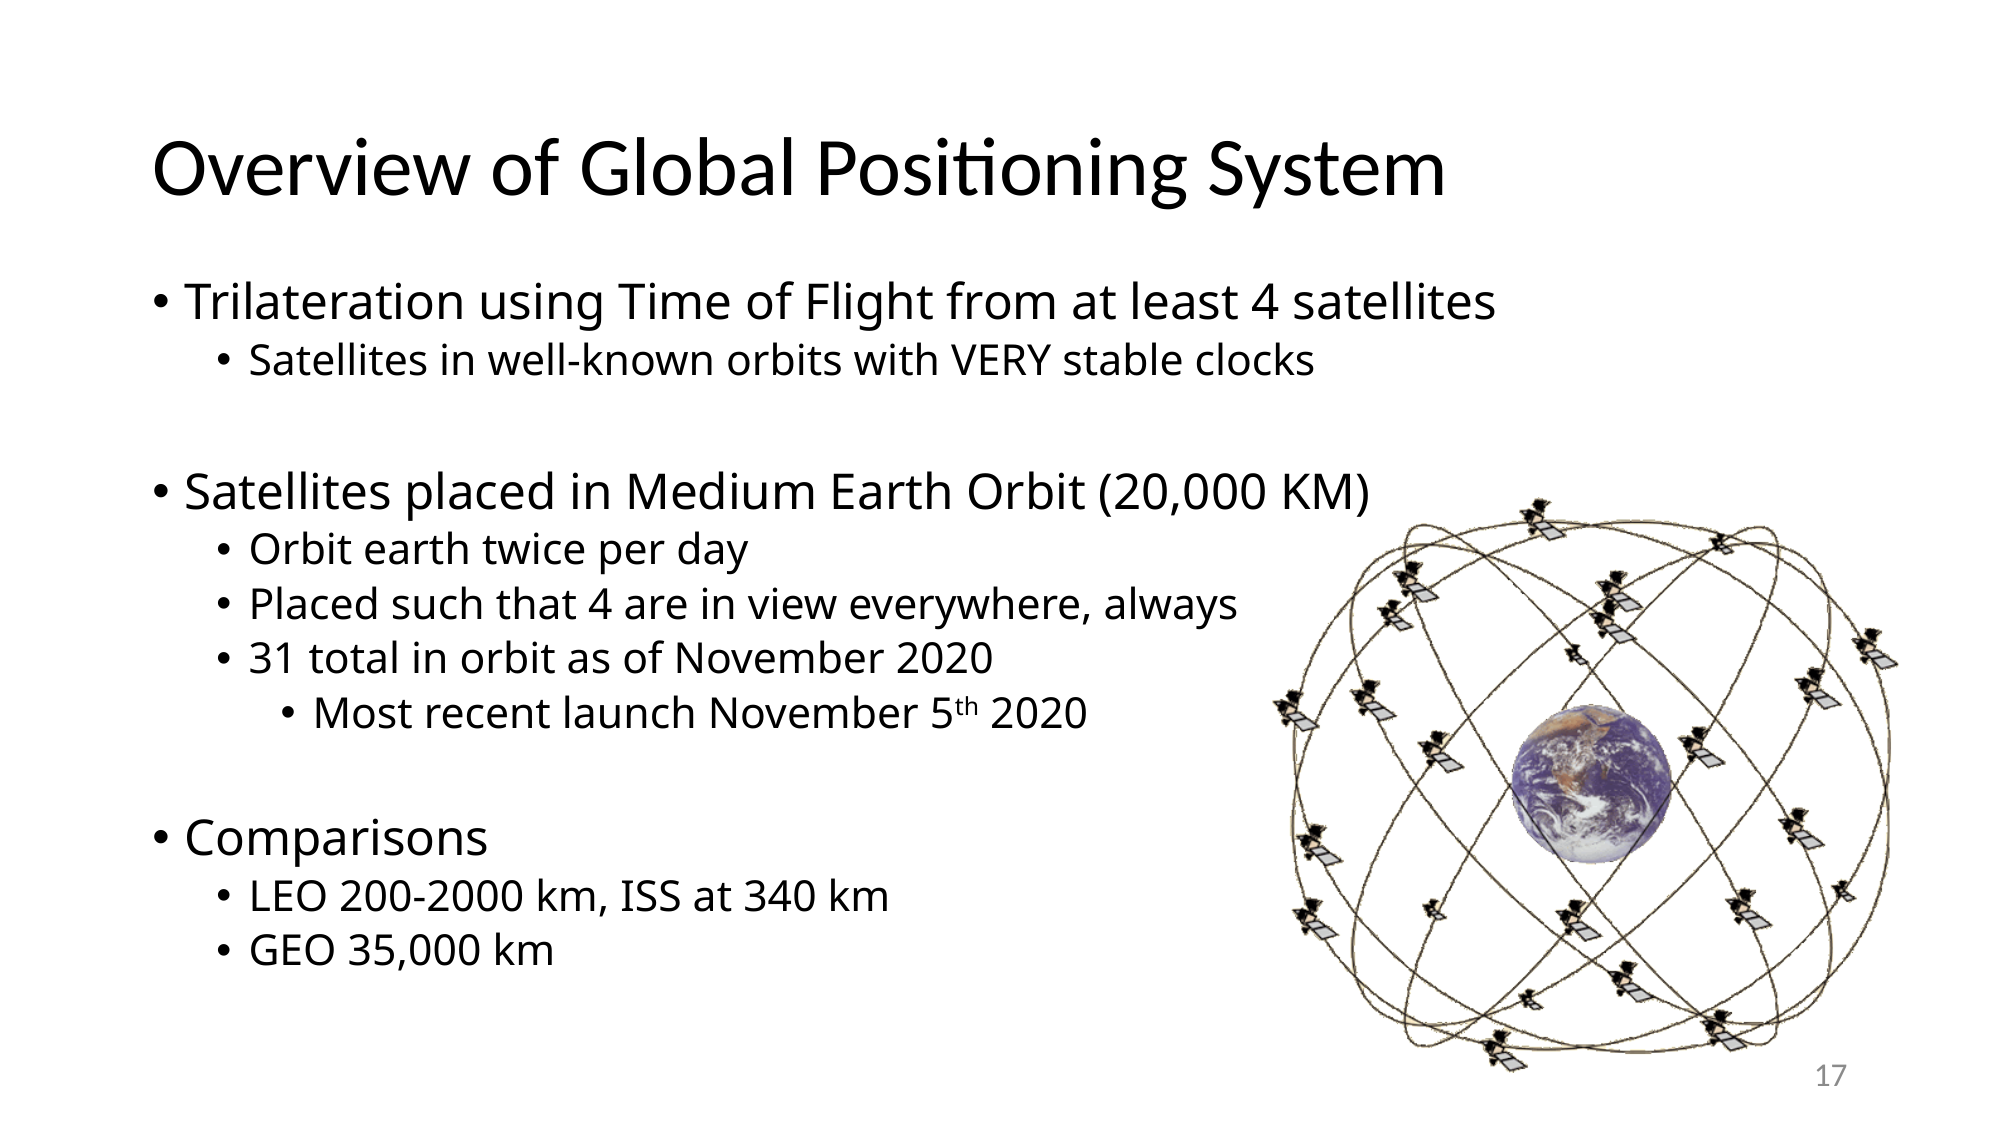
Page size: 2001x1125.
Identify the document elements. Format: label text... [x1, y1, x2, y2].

slide_number 17 [1412, 1073, 1863, 1103]
title Overview of Global Positioning System [137, 59, 1863, 269]
picture [1271, 497, 1900, 1073]
list Trilateration using Time of Flight from at least 4 satellites Satellites in well-known orbits with VERY stable clocks Satellites placed in Medium Earth Orbit (20,000 KM) Orbit earth twice per day Placed such that 4 are in view everywhere, always 31 total in orbit as of November 2020 Most recent launch November 5th 2020 Comparisons LEO 200-2000 km, ISS at 340 km GEO 35,000 km [137, 269, 1863, 983]
